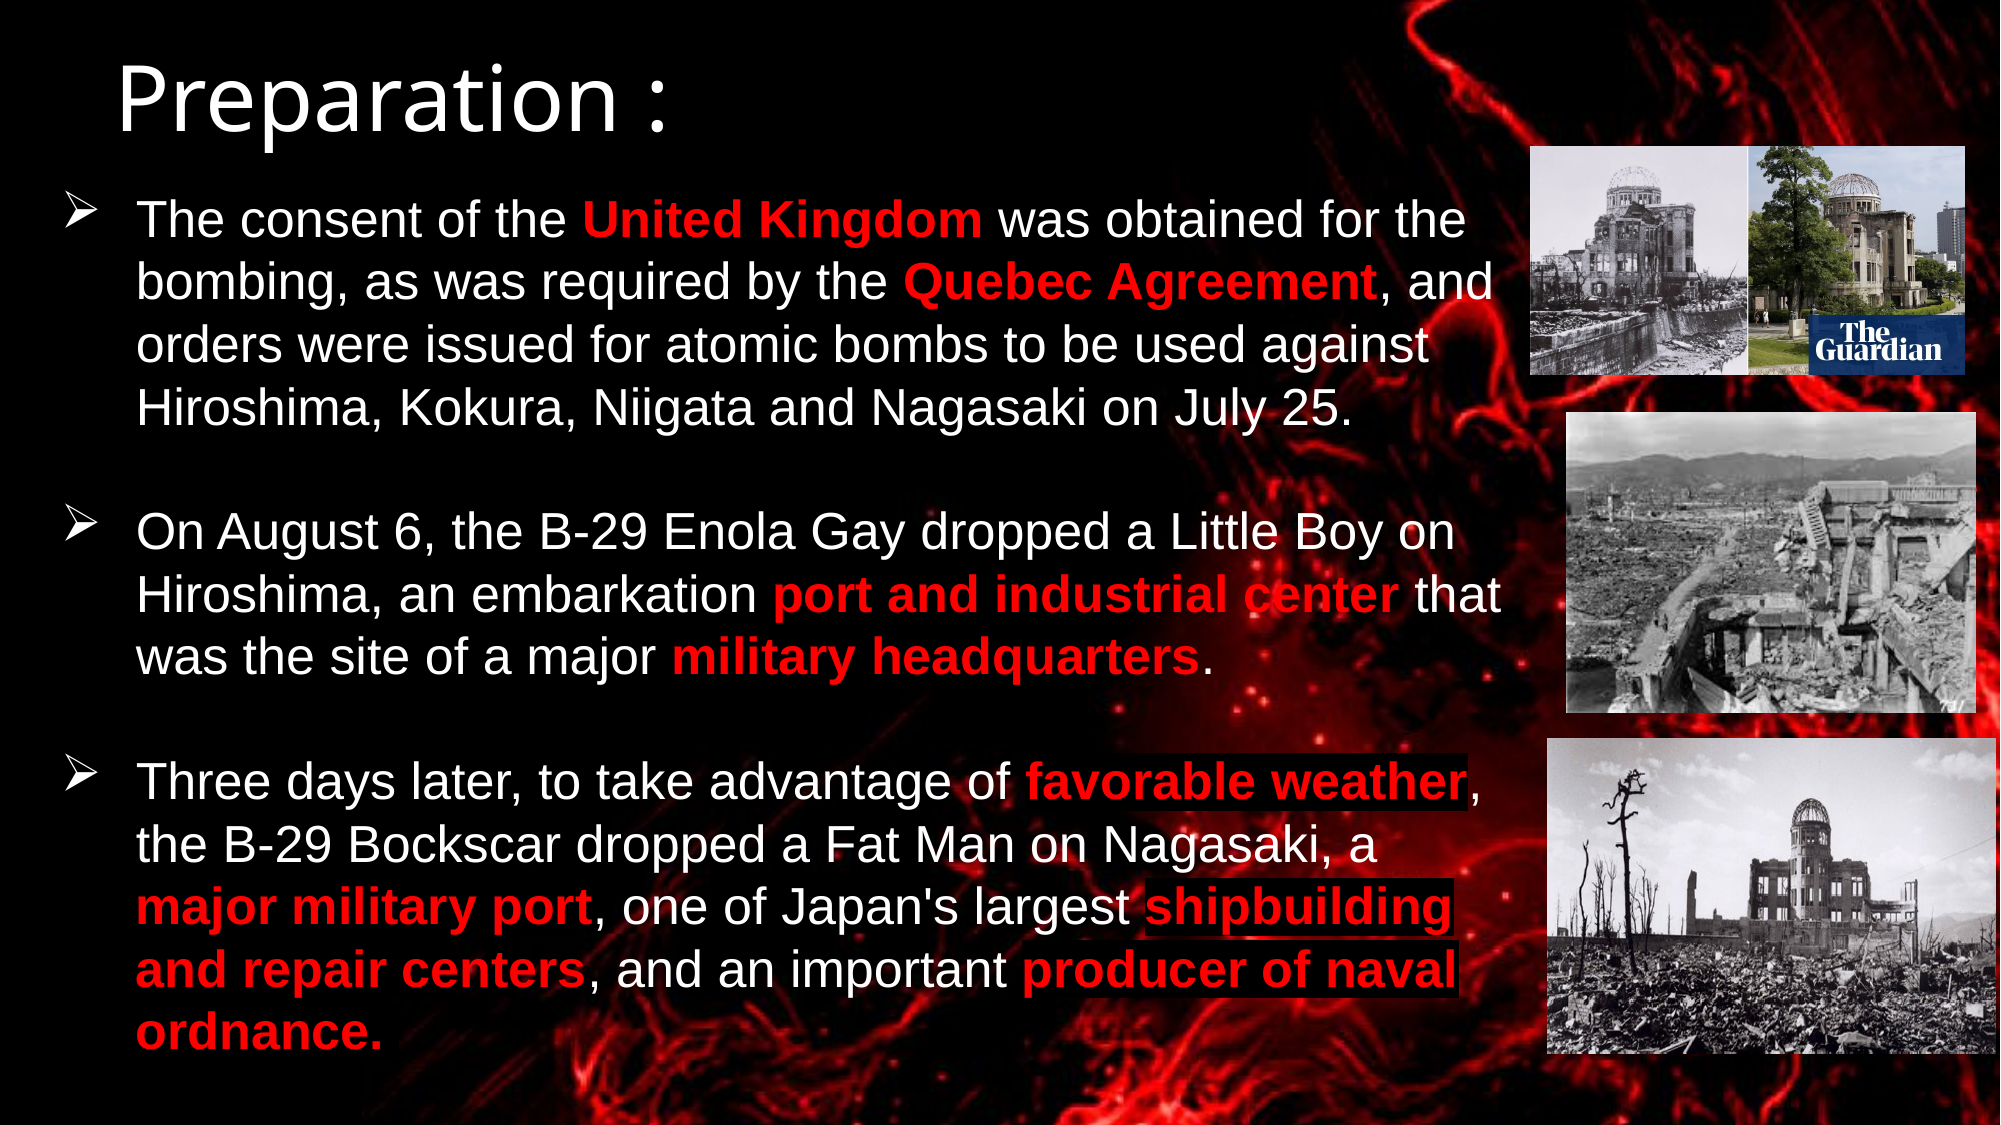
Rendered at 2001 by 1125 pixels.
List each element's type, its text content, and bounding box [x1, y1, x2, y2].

title Preparation : [99, 0, 362, 115]
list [362, 0, 2000, 1125]
text_box The consent of the United Kingdom was obtained for the bombing, as was required by the Quebec Agreement, and orders were issued for atomic bombs to be used against Hiroshima, Kokura, Niigata and Nagasaki on July 25. On August 6, the B-29 Enola Gay dropped a Little Boy on Hiroshima, an embarkation port and industrial center that was the site of a major military headquarters. Three days later, to take advantage of favorable weather, the B-29 Bockscar dropped a Fat Man on Nagasaki, a major military port, one of Japan's largest shipbuilding and repair centers, and an important producer of naval ordnance. [45, 115, 362, 1068]
picture [1547, 738, 1996, 1054]
picture [1530, 146, 1965, 375]
picture [1566, 412, 1976, 713]
